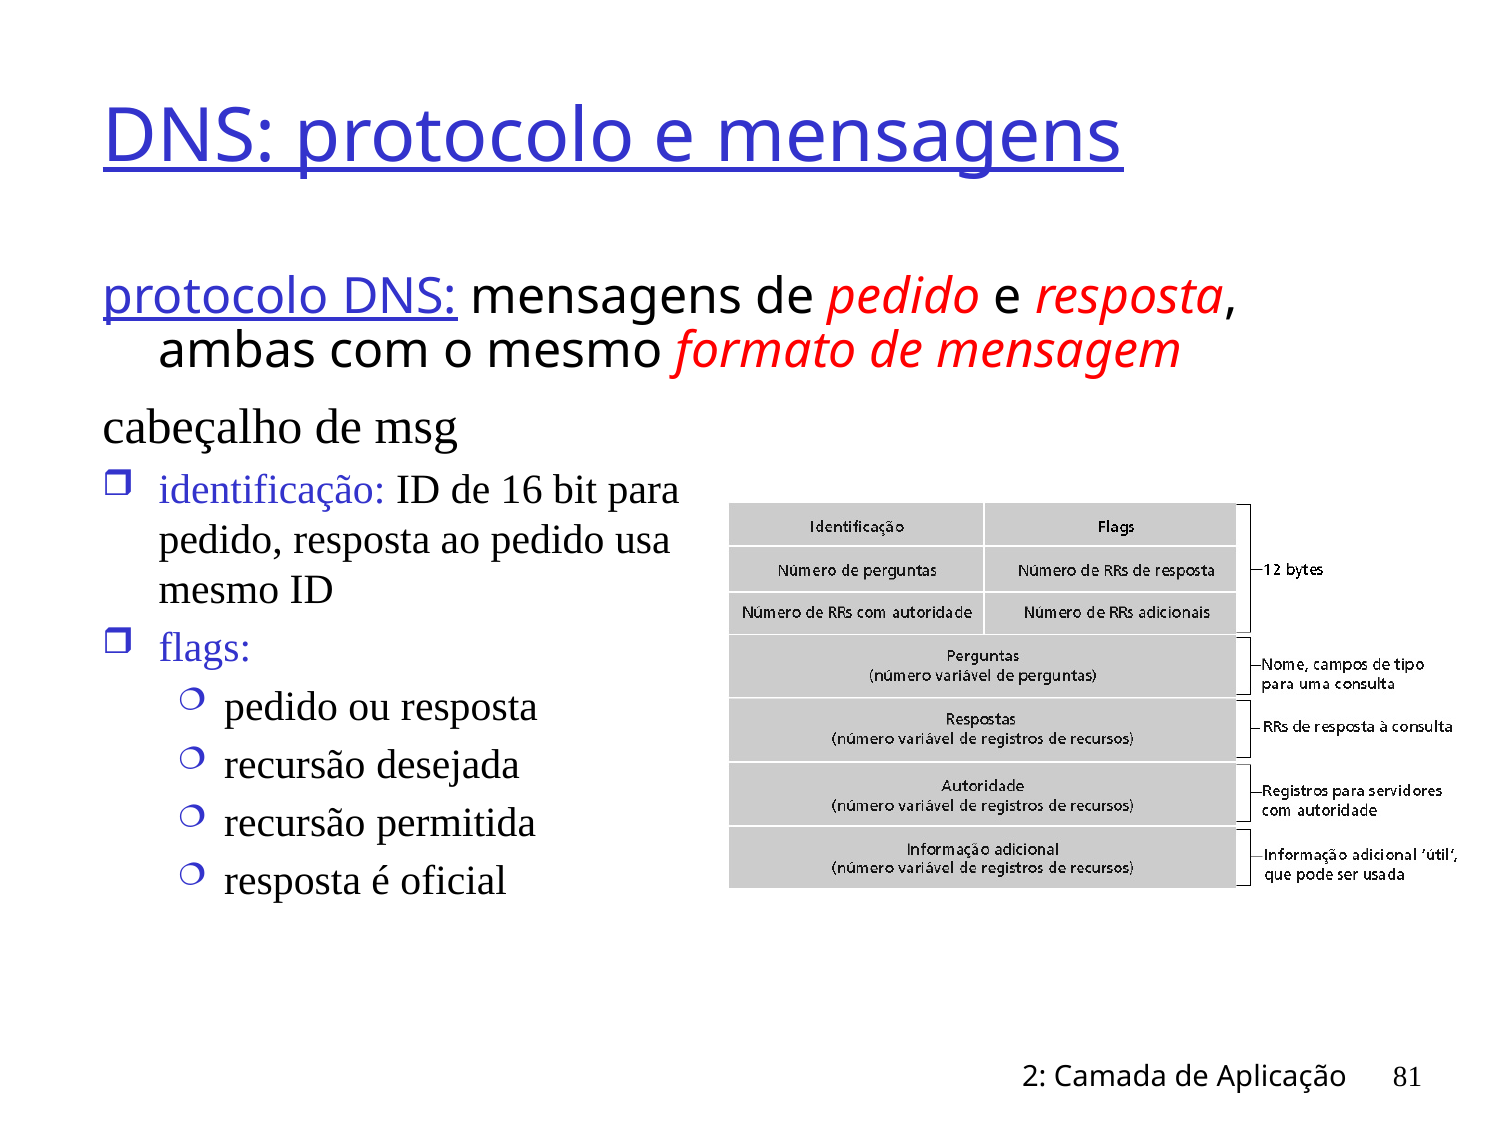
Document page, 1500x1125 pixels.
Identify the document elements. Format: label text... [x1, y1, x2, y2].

footer 2: Camada de Aplicação [887, 1049, 1362, 1125]
title DNS: protocolo e mensagens [87, 37, 1363, 226]
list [727, 501, 1458, 896]
slide_number 81 [1362, 1049, 1438, 1125]
text_box cabeçalho de msg identificação: ID de 16 bit para pedido, resposta ao pedido usa mesmo ID flags: pedido ou resposta recursão desejada recursão permitida resposta é oficial [87, 385, 713, 1016]
list protocolo DNS: mensagens de pedido e resposta, ambas com o mesmo formato de mensagem [87, 262, 1386, 1026]
